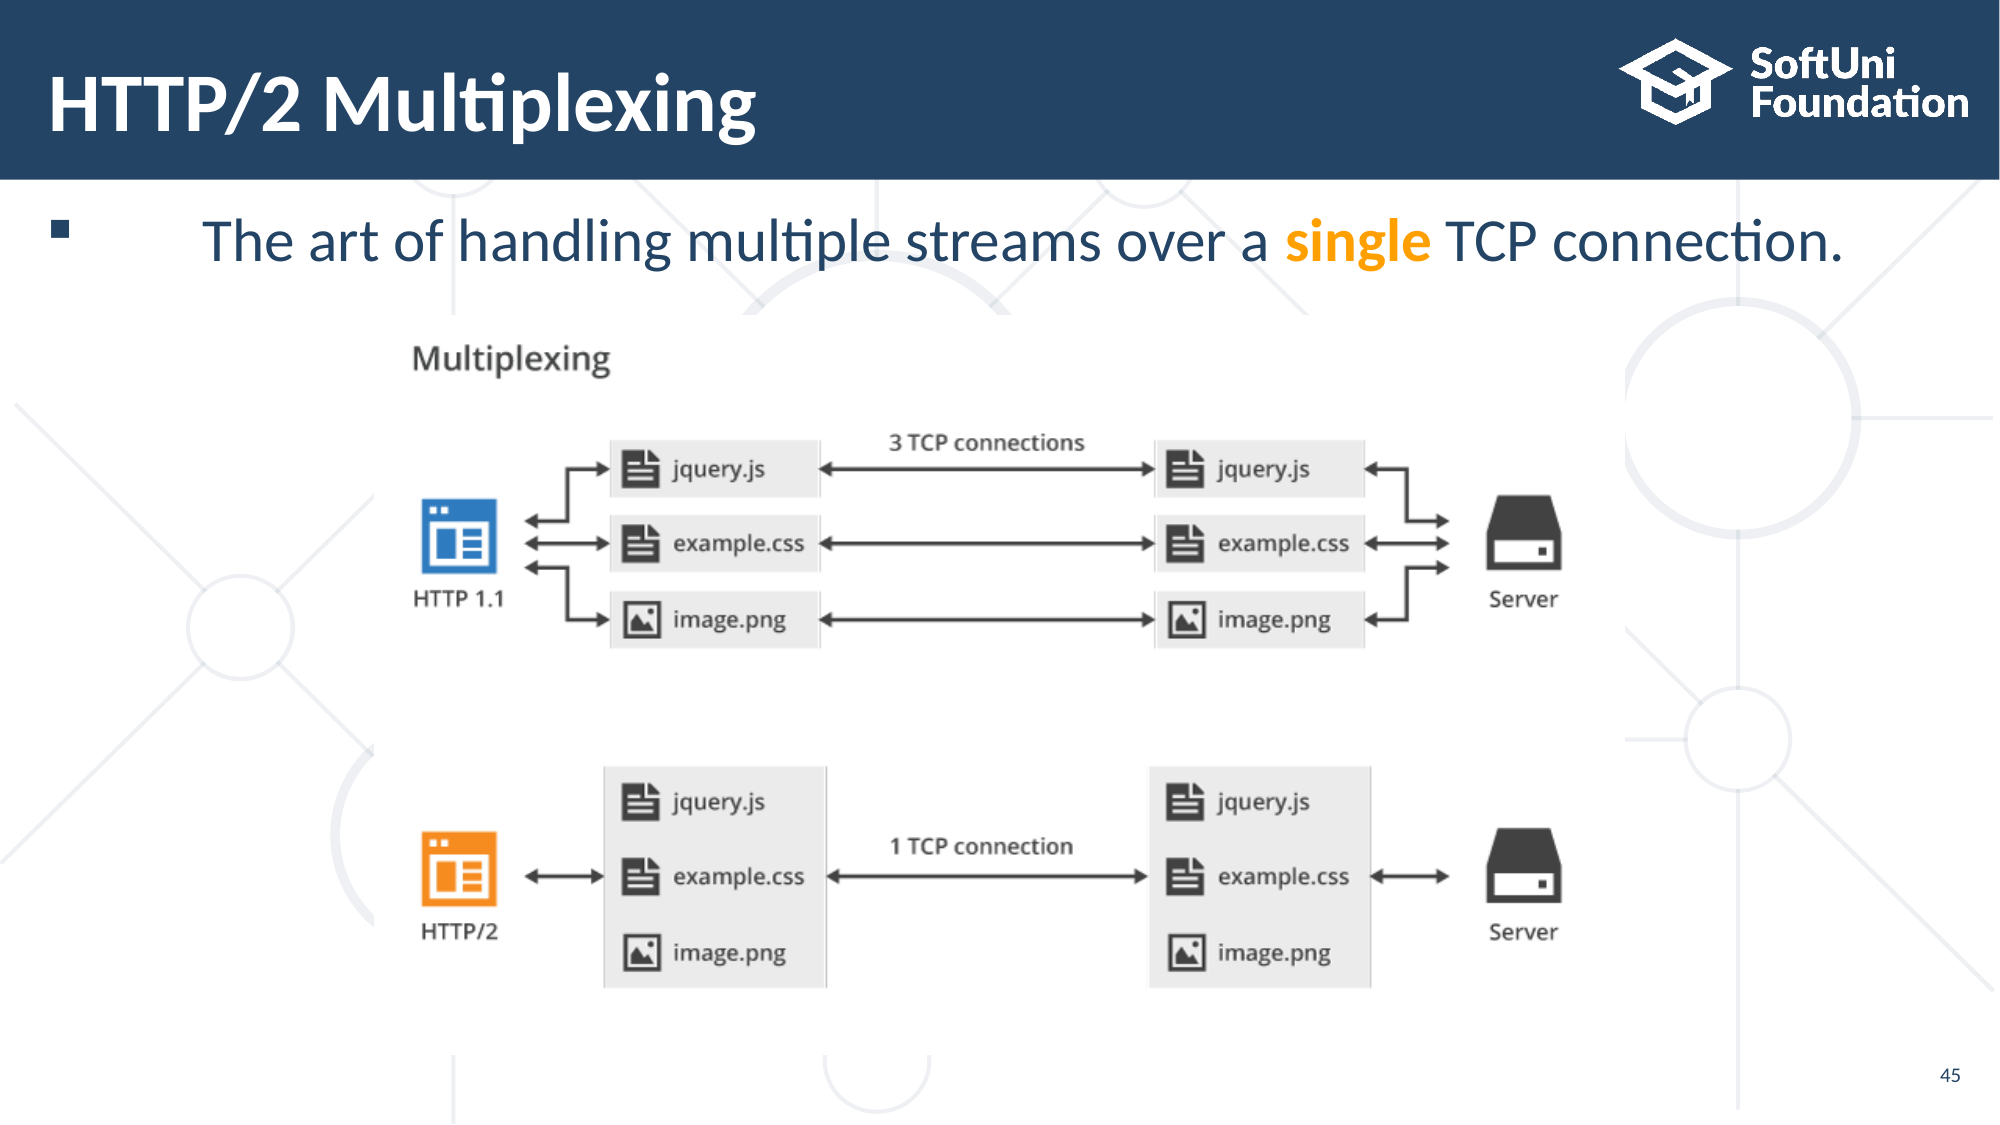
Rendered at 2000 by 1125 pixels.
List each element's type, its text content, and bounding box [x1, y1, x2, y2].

text_box The art of handling multiple streams over a single TCP connection. [31, 188, 1968, 300]
text_box HTTP/2 Multiplexing [30, 6, 1602, 189]
picture [1618, 38, 1968, 125]
text_box <number> [1896, 1049, 1968, 1100]
picture [374, 315, 1625, 1055]
